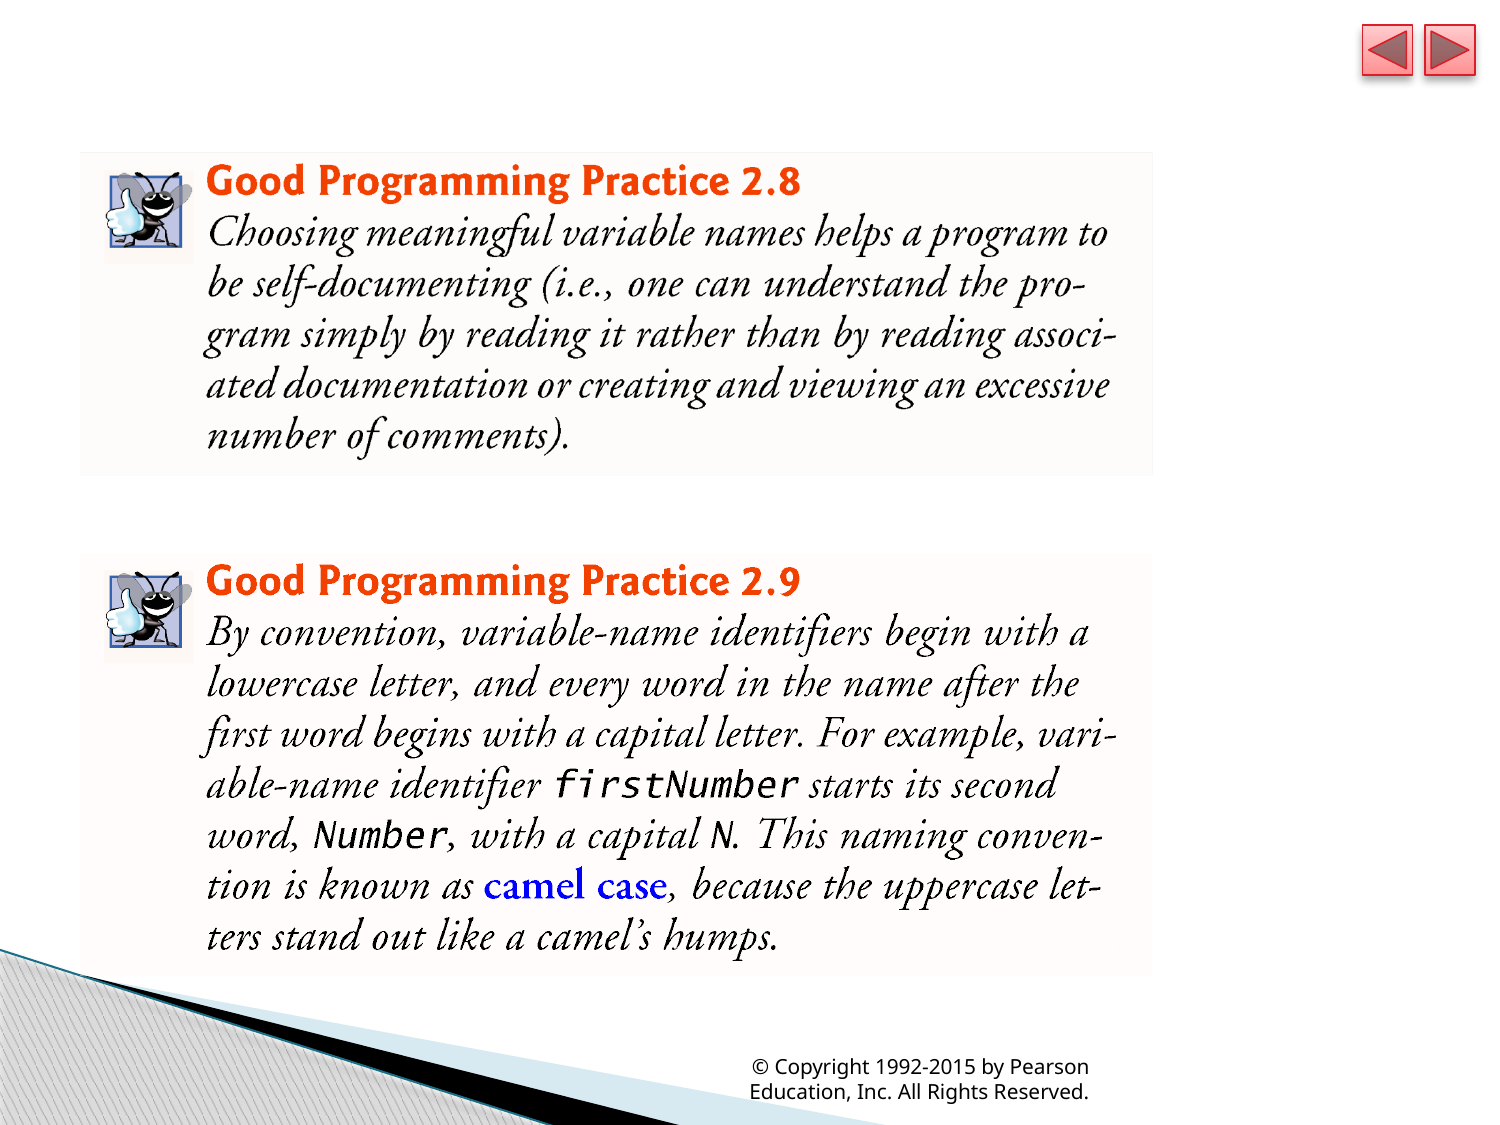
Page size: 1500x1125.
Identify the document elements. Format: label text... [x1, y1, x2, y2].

footer © Copyright 1992-2015 by Pearson Education, Inc. All Rights Reserved. [650, 1051, 1105, 1112]
picture [0, 99, 1500, 1011]
